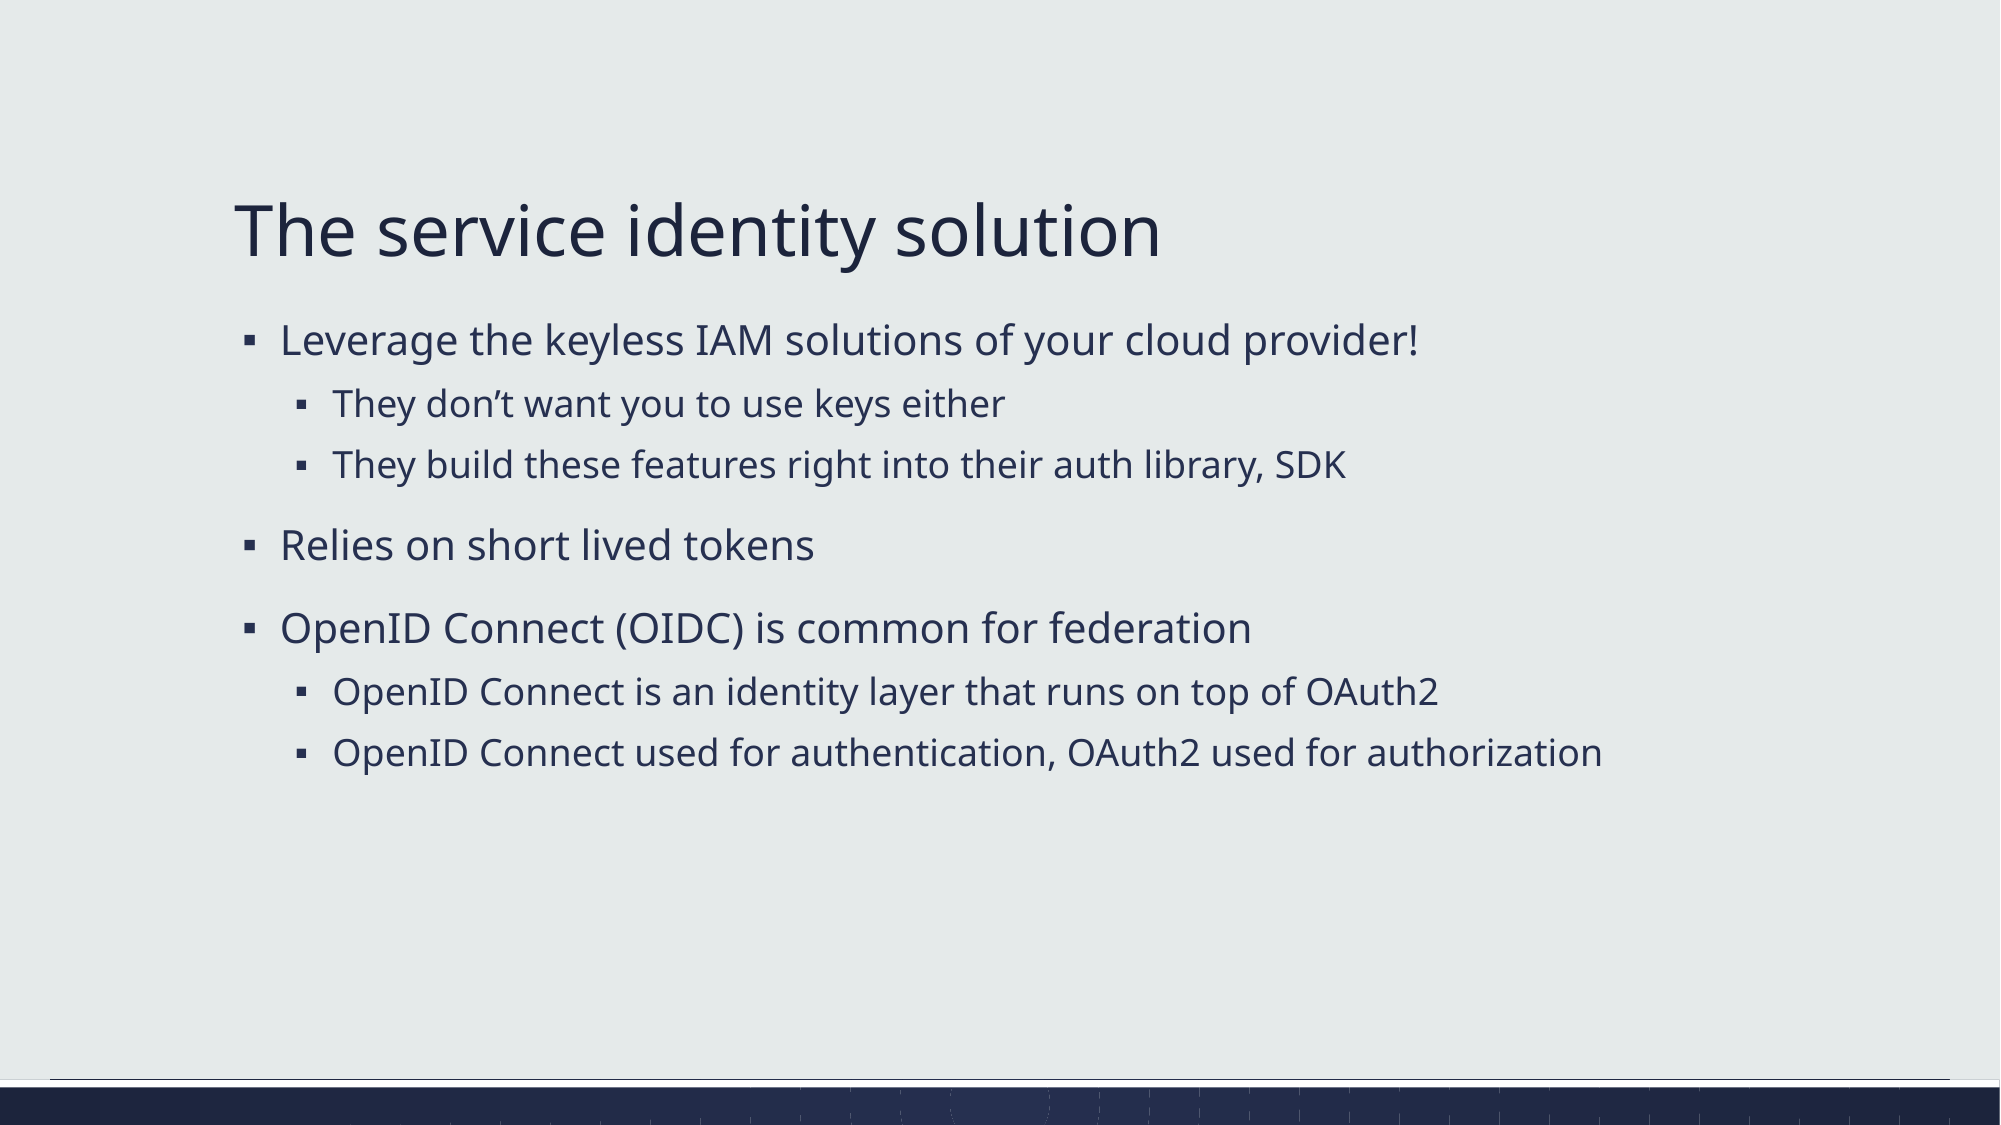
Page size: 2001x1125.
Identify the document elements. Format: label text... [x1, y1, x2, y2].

list Leverage the keyless IAM solutions of your cloud provider! They don’t want you to use keys either They build these features right into their auth library, SDK Relies on short lived tokens OpenID Connect (OIDC) is common for federation OpenID Connect is an identity layer that runs on top of OAuth2 OpenID Connect used for authentication, OAuth2 used for authorization [219, 311, 1780, 990]
title The service identity solution [219, 76, 1780, 279]
